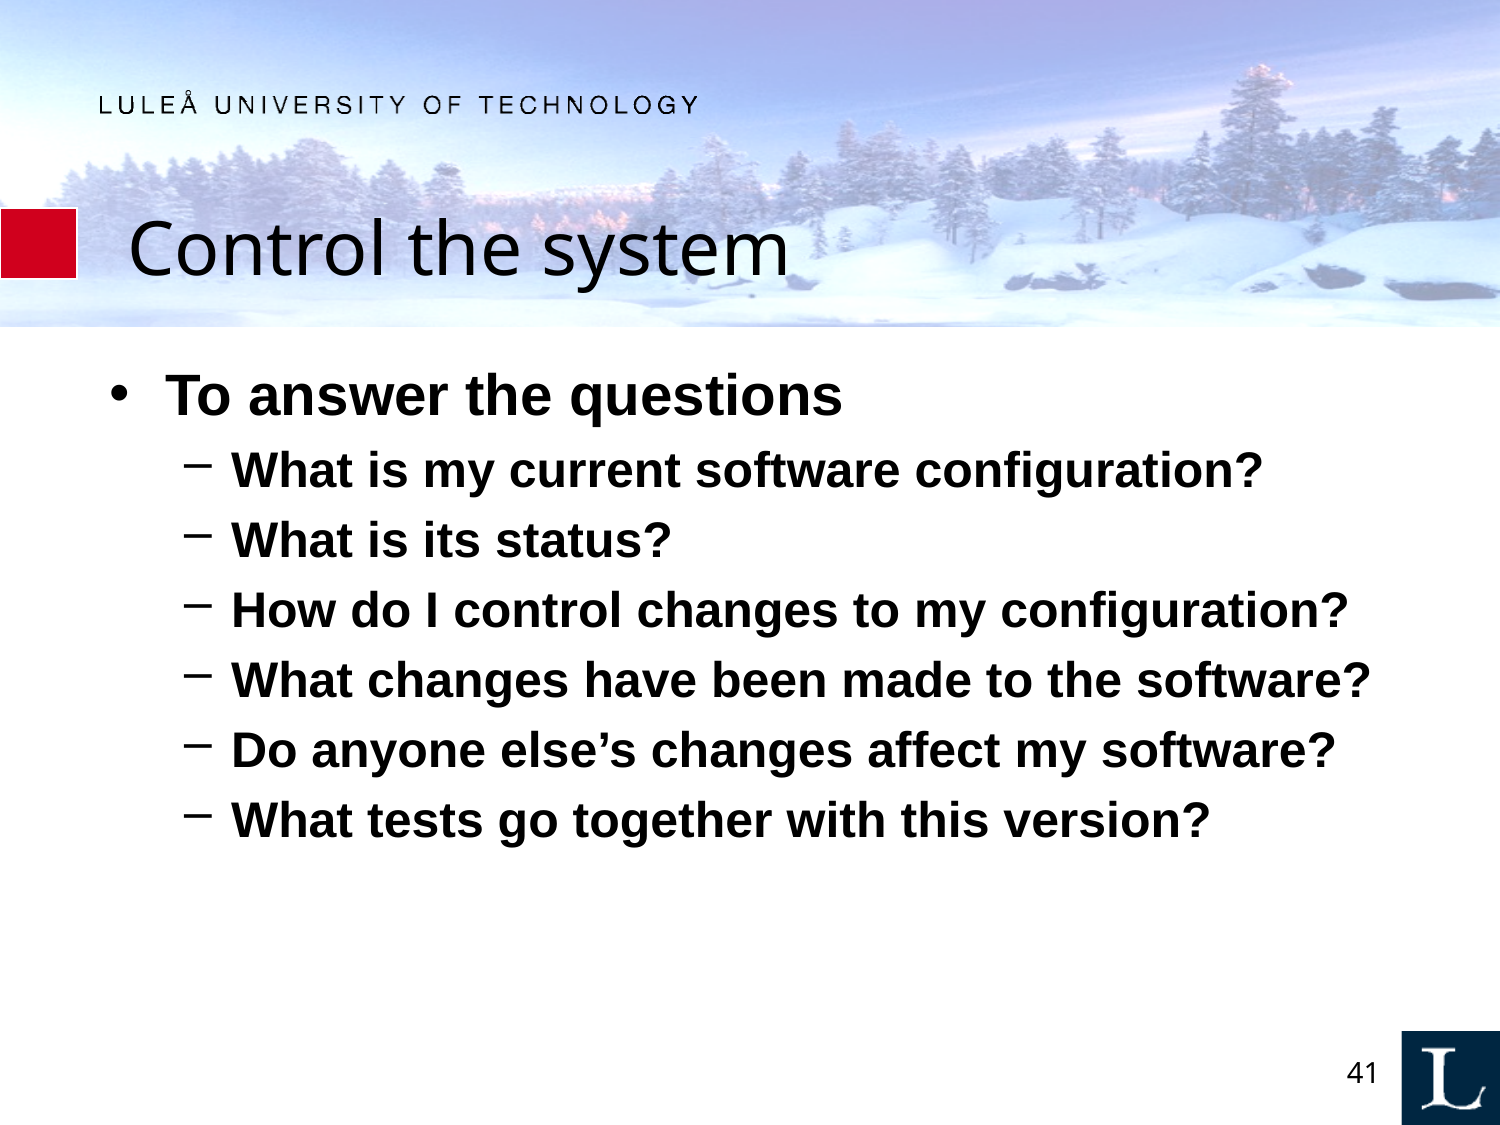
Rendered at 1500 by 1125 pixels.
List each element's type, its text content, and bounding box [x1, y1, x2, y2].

slide_number 41 [1045, 1046, 1396, 1125]
picture [100, 90, 697, 114]
title Control the system [111, 160, 1412, 330]
list To answer the questions What is my current software configuration? What is its status? How do I control changes to my configuration? What changes have been made to the software? Do anyone else’s changes affect my software? What tests go together with this version? [94, 350, 1412, 975]
picture [1399, 1031, 1500, 1125]
